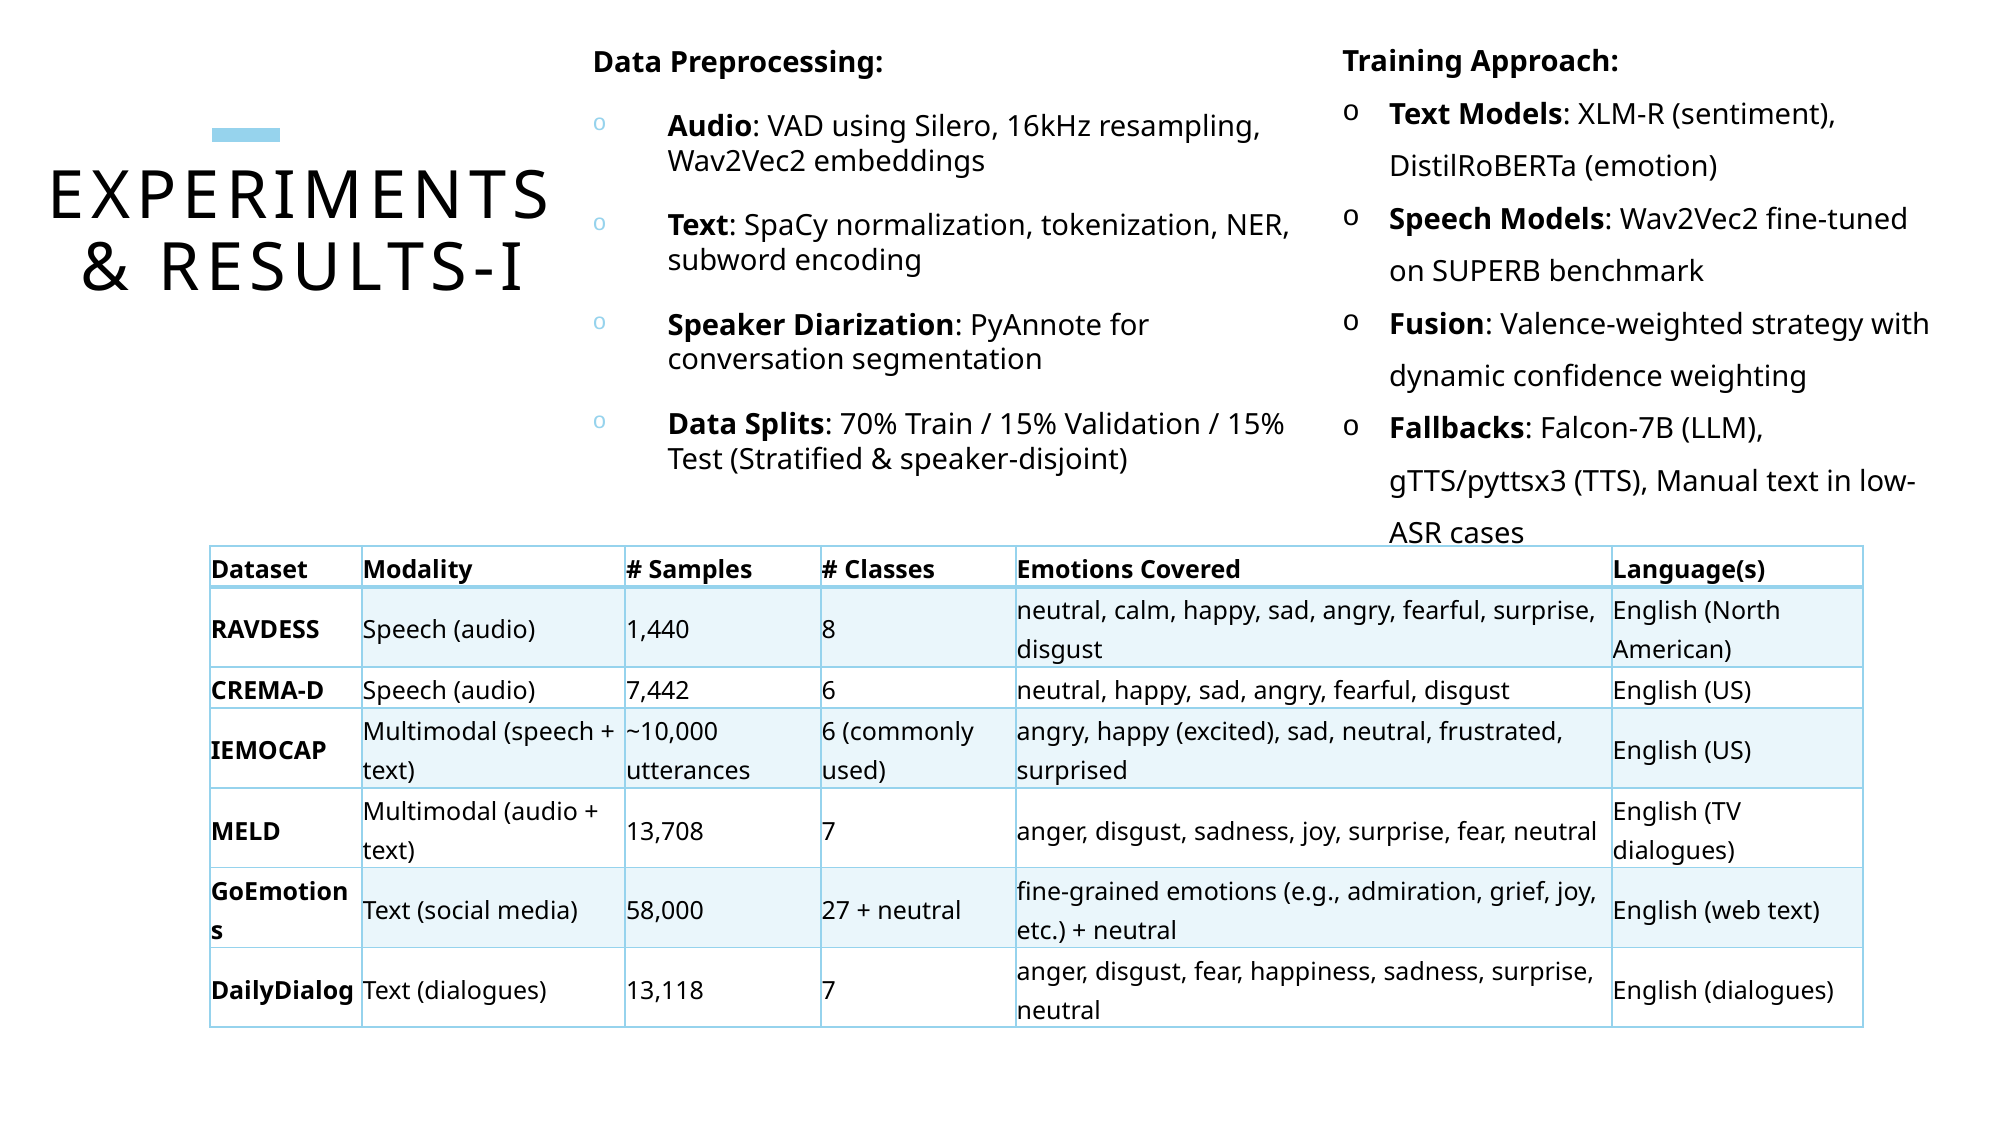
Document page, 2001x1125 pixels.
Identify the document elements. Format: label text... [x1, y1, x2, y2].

table_header Modality [363, 547, 624, 585]
list Data Preprocessing: Audio: VAD using Silero, 16kHz resampling, Wav2Vec2 embeddings Text: SpaCy normalization, tokenization, NER, subword encoding Speaker Diarization: PyAnnote for conversation segmentation Data Splits: 70% Train / 15% Validation / 15% Test (Stratified & speaker-disjoint) [577, 35, 1327, 495]
table_cell ~10,000 utterances [626, 709, 820, 787]
table_cell 27 + neutral [822, 868, 1015, 947]
table_cell neutral, happy, sad, angry, fearful, disgust [1017, 668, 1611, 707]
table_cell 6 (commonly used) [822, 709, 1015, 787]
table_cell 7 [822, 948, 1015, 1026]
table_header Dataset [211, 547, 361, 585]
table_cell Text (social media) [363, 868, 624, 947]
table_cell English (US) [1613, 709, 1862, 787]
table_cell 6 [822, 668, 1015, 707]
table_cell IEMOCAP [211, 709, 361, 787]
table_cell anger, disgust, fear, happiness, sadness, surprise, neutral [1017, 948, 1611, 1026]
table_cell English (dialogues) [1613, 948, 1862, 1026]
table_cell CREMA-D [211, 668, 361, 707]
title Experiments & Results-I [26, 160, 577, 315]
table_cell 58,000 [626, 868, 820, 947]
text_box Training Approach: Text Models: XLM-R (sentiment), DistilRoBERTa (emotion) Speech Models: Wav2Vec2 fine-tuned on SUPERB benchmark Fusion: Valence-weighted strategy with dynamic confidence weighting Fallbacks: Falcon-7B (LLM), gTTS/pyttsx3 (TTS), Manual text in low-ASR cases [1327, 35, 1964, 602]
table_cell 13,118 [626, 948, 820, 1026]
table_cell 8 [822, 589, 1015, 666]
table_header # Samples [626, 547, 820, 585]
table_cell 7 [822, 789, 1015, 867]
table_cell English (web text) [1613, 868, 1862, 947]
table_cell Multimodal (speech + text) [363, 709, 624, 787]
table_header # Classes [822, 547, 1015, 585]
table_cell GoEmotions [211, 868, 361, 947]
table_cell angry, happy (excited), sad, neutral, frustrated, surprised [1017, 709, 1611, 787]
table_cell 1,440 [626, 589, 820, 666]
table_cell Multimodal (audio + text) [363, 789, 624, 867]
table_header Emotions Covered [1017, 547, 1327, 585]
table_cell Speech (audio) [363, 668, 624, 707]
table_cell English (North American) [1613, 602, 1862, 666]
table_cell English (US) [1613, 668, 1862, 707]
table_cell 7,442 [626, 668, 820, 707]
table_cell fine-grained emotions (e.g., admiration, grief, joy, etc.) + neutral [1017, 868, 1611, 947]
table_cell neutral, calm, happy, sad, angry, fearful, surprise, disgust [1017, 589, 1611, 666]
table_cell Text (dialogues) [363, 948, 624, 1026]
table_cell Speech (audio) [363, 589, 624, 666]
table_cell English (TV dialogues) [1613, 789, 1862, 867]
table_cell MELD [211, 789, 361, 867]
table_cell anger, disgust, sadness, joy, surprise, fear, neutral [1017, 789, 1611, 867]
table_cell 13,708 [626, 789, 820, 867]
table_cell DailyDialog [211, 948, 361, 1026]
table_cell RAVDESS [211, 589, 361, 666]
